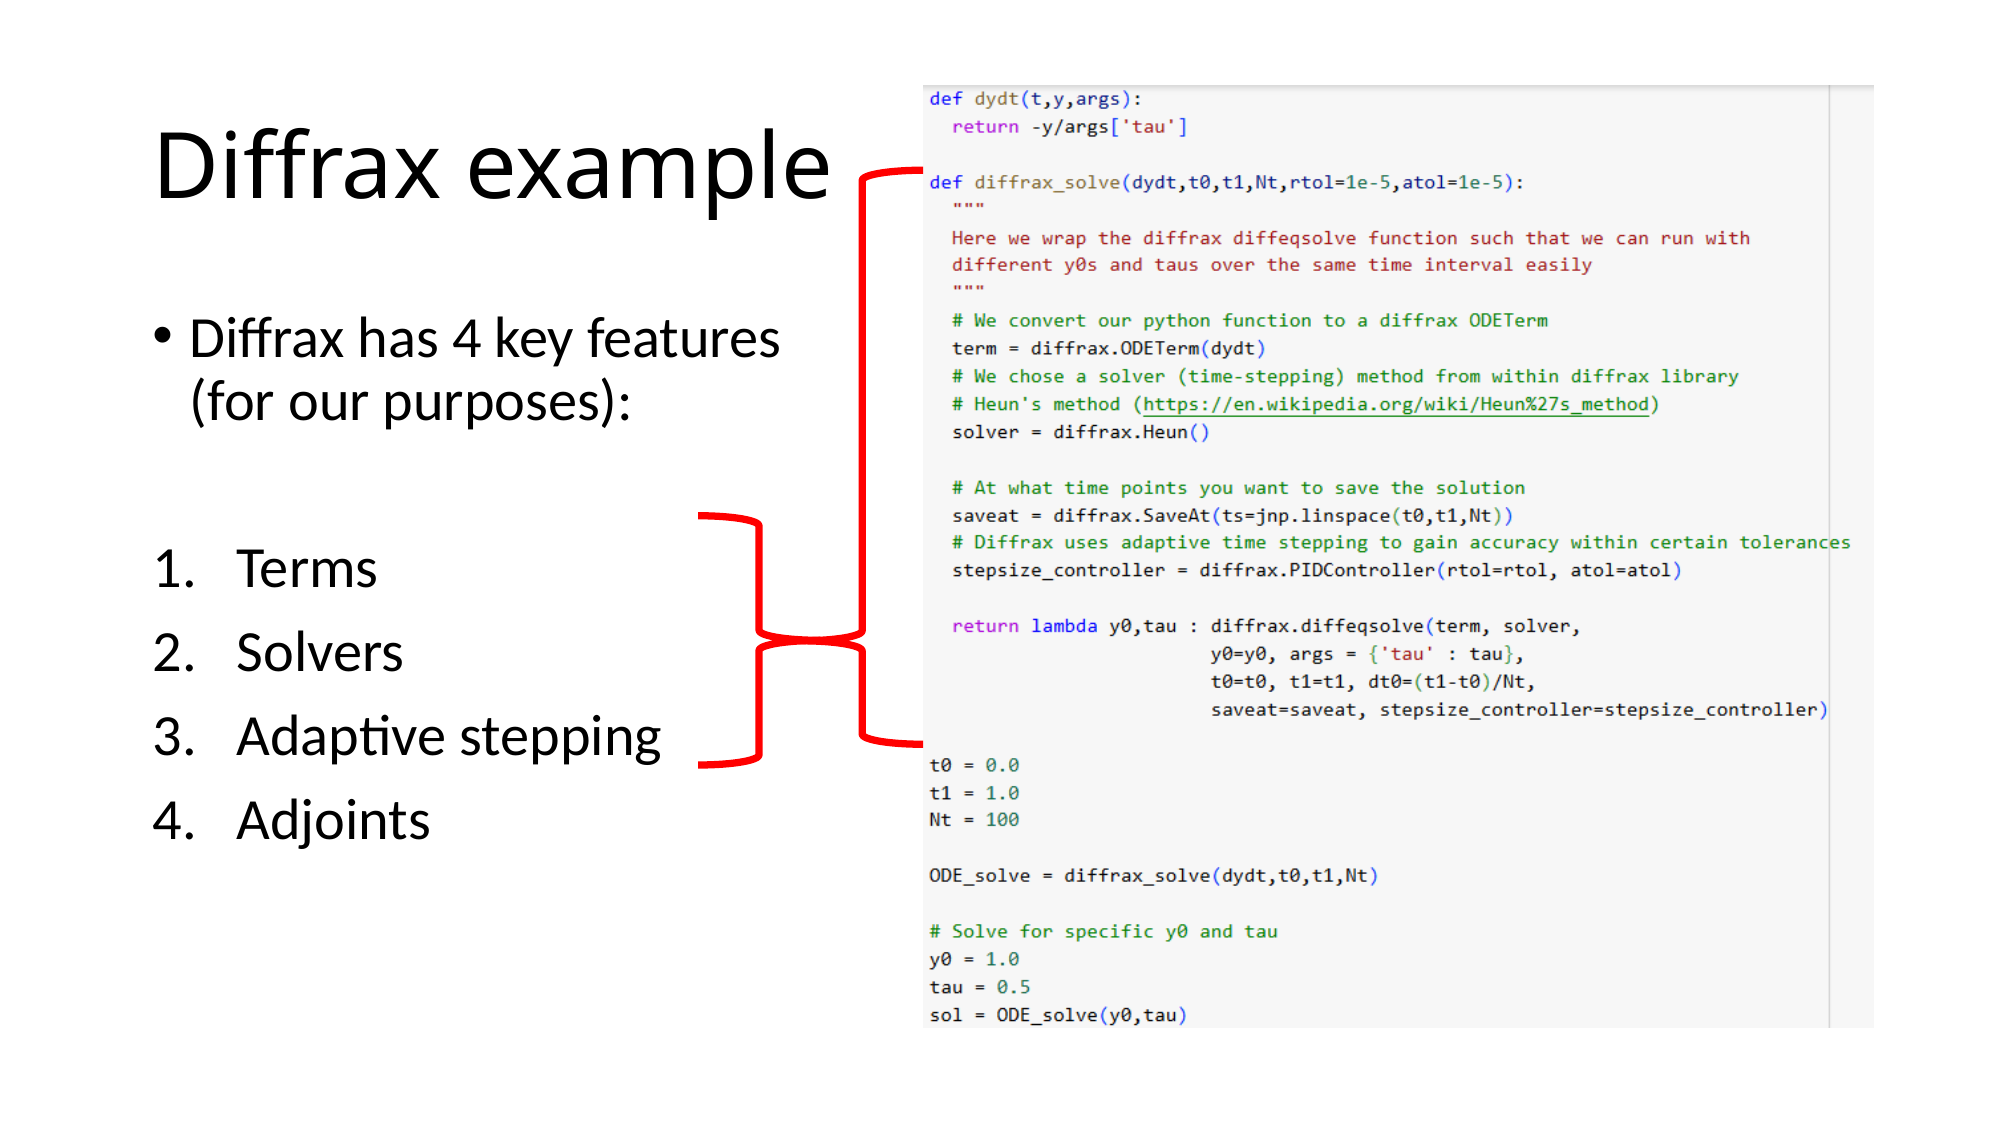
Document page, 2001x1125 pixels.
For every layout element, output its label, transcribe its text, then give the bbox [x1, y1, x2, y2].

list Diffrax has 4 key features (for our purposes): Terms Solvers Adaptive stepping Adjoints [137, 299, 839, 1014]
picture [923, 85, 1874, 1028]
text_box [698, 515, 805, 766]
title Diffrax example [137, 59, 1863, 278]
text_box [801, 170, 923, 745]
